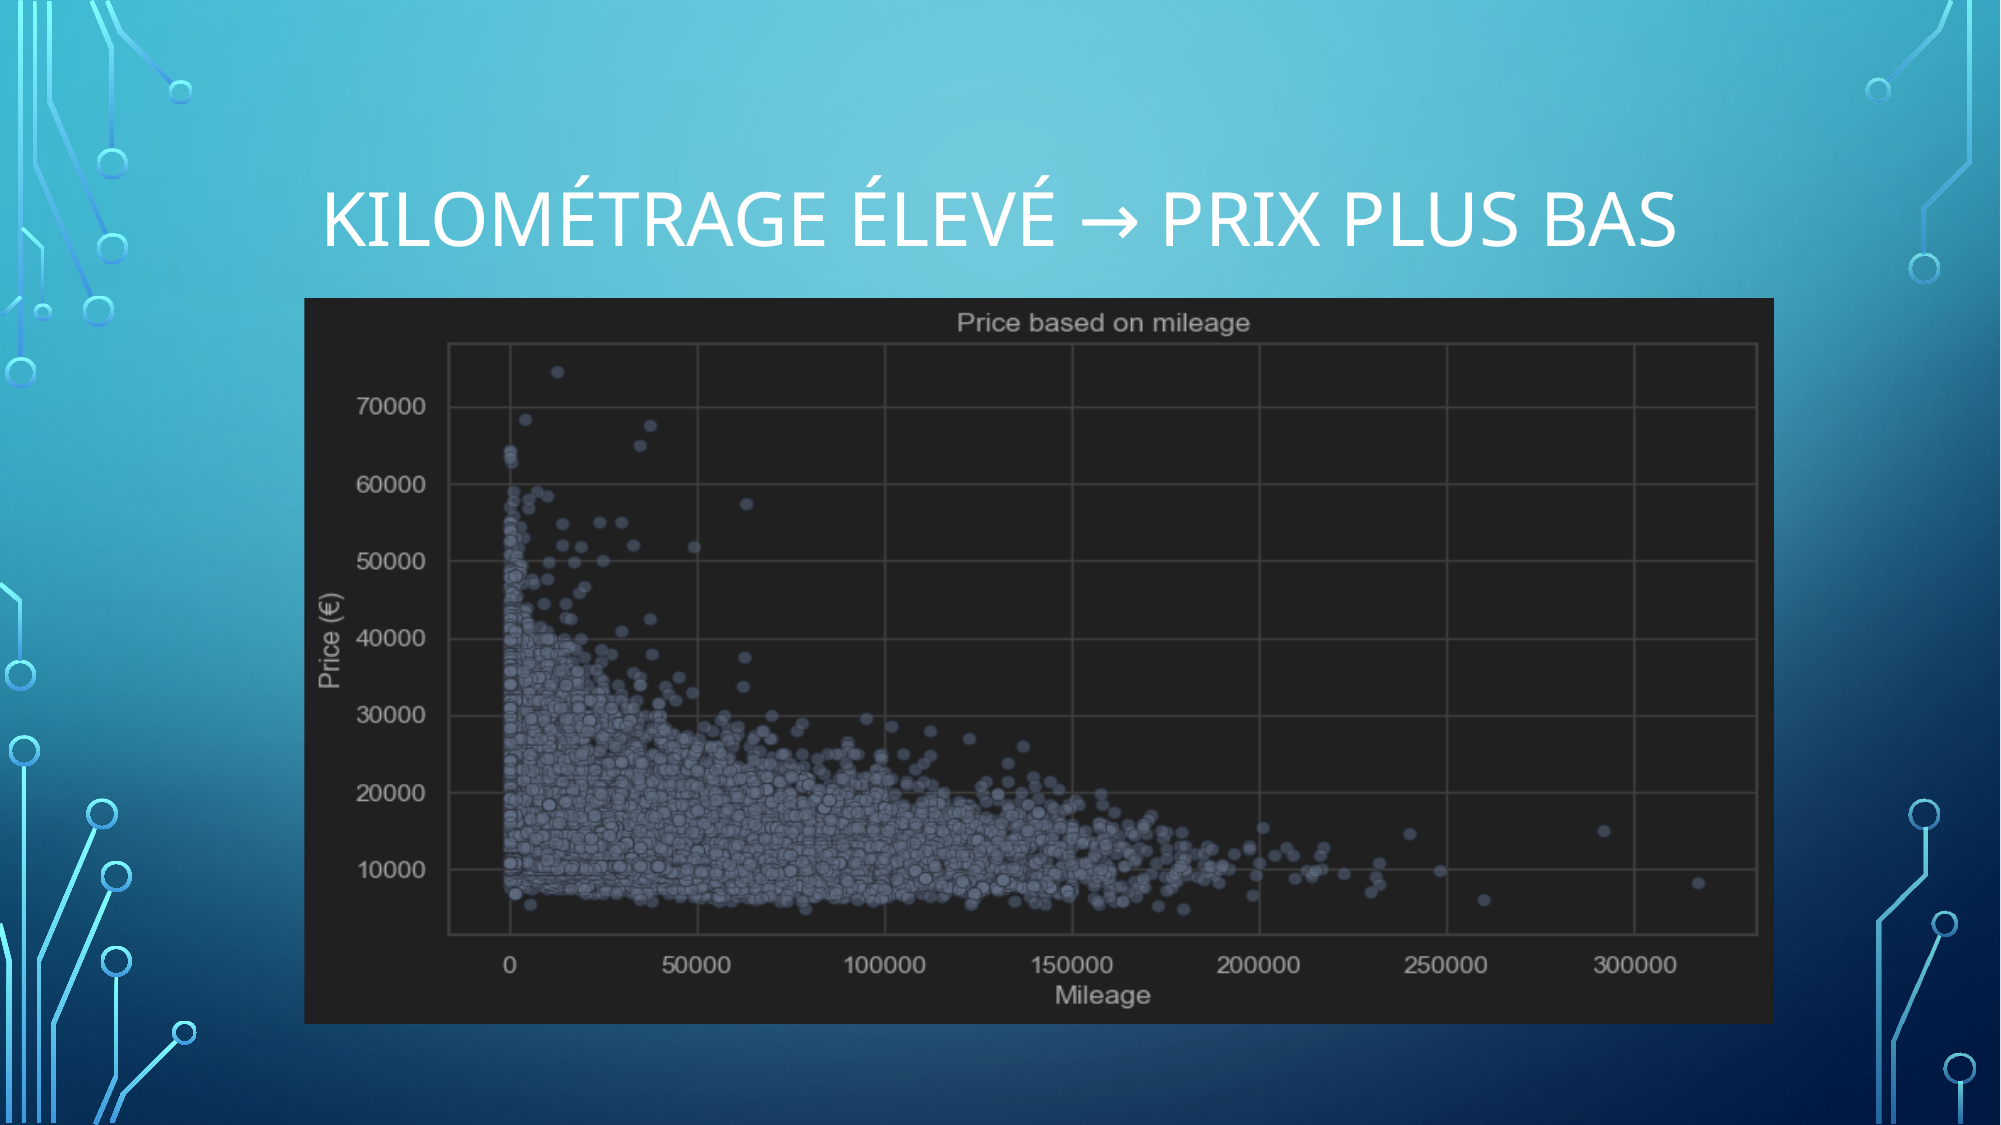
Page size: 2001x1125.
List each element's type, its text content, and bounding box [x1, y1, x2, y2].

picture [304, 298, 1775, 1024]
title Kilométrage élevé → prix plus bas [187, 101, 1813, 344]
